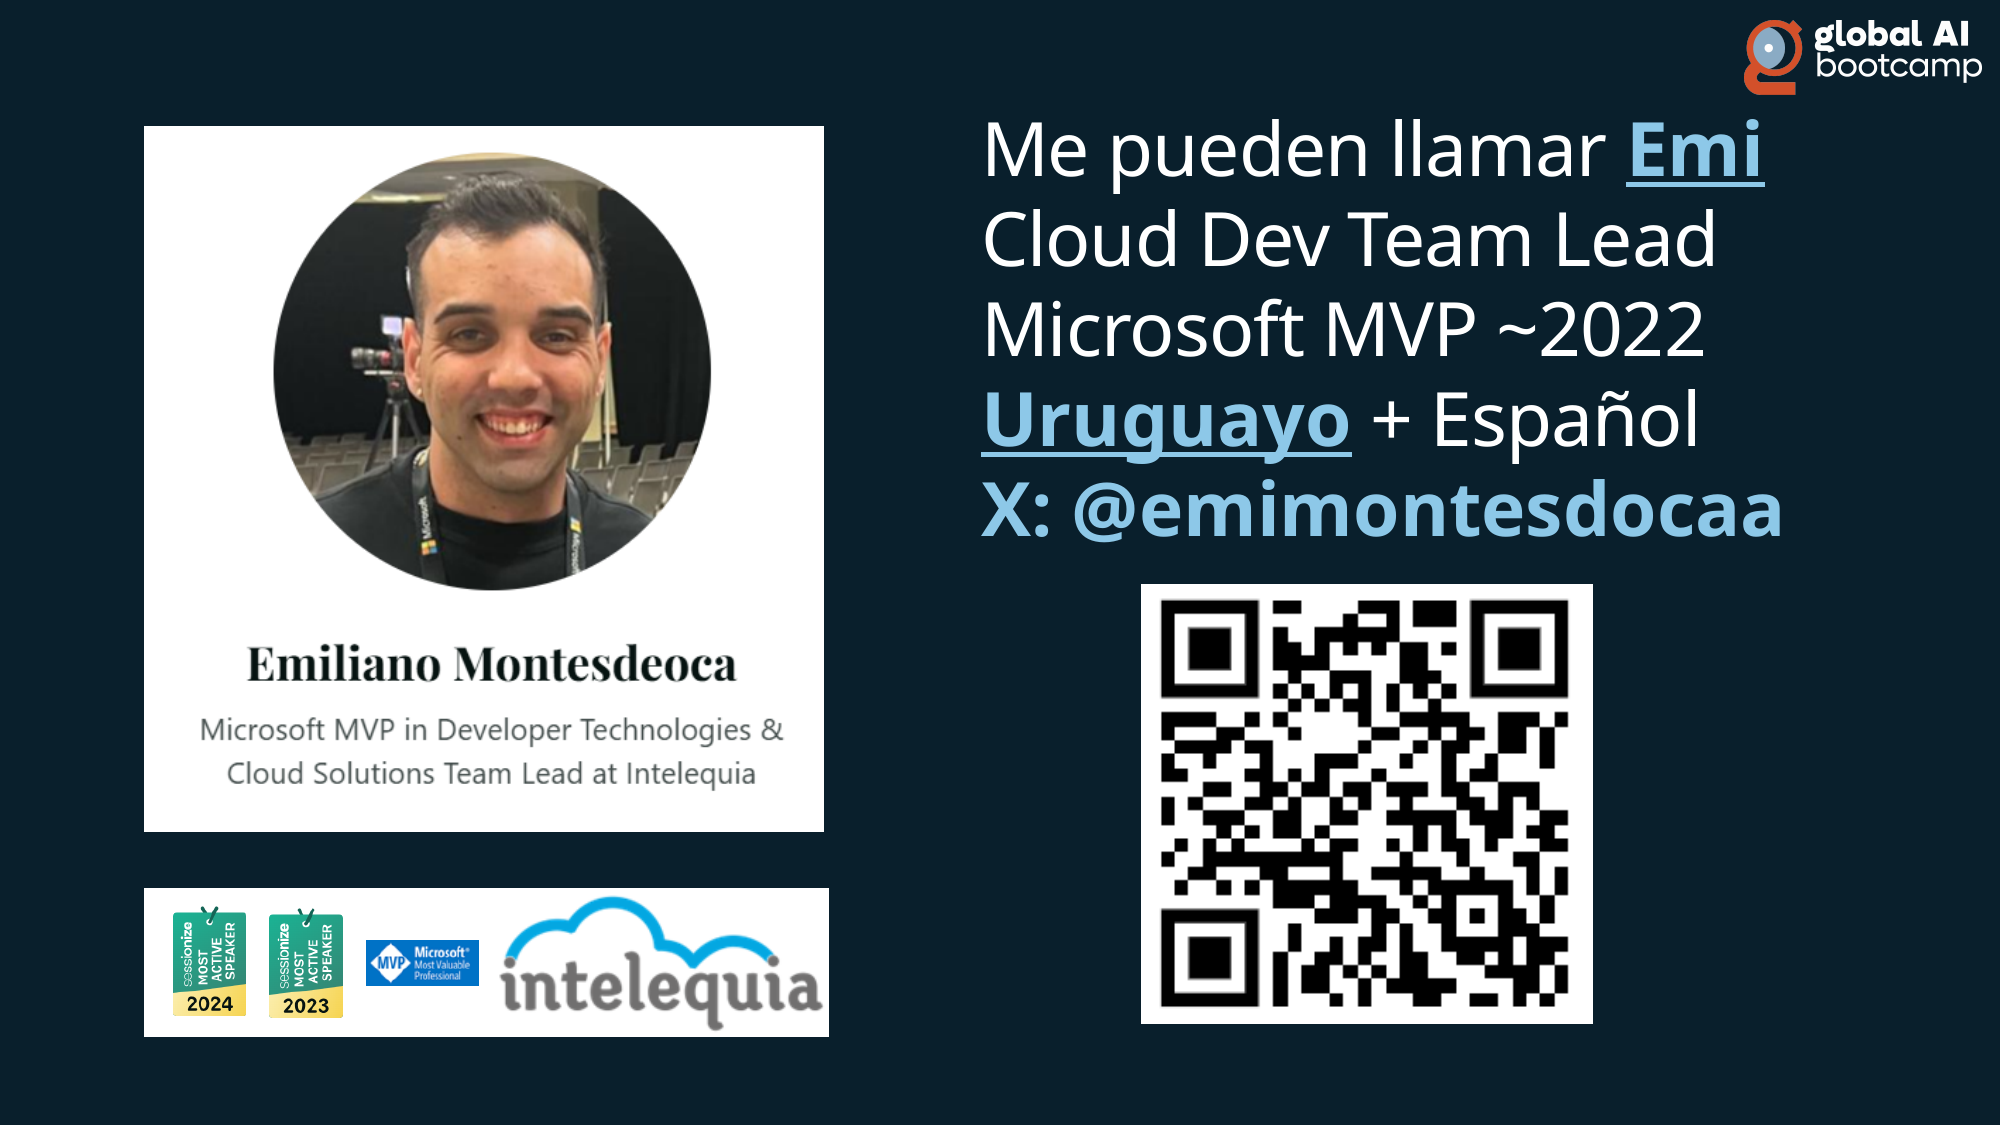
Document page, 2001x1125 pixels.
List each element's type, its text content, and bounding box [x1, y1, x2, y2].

picture [144, 888, 829, 1037]
picture [1743, 19, 1982, 95]
picture [144, 126, 825, 832]
picture [1141, 584, 1593, 1024]
text_box Me pueden llamar Emi Cloud Dev Team Lead Microsoft MVP ~2022 Uruguayo + Español X: @emimontesdocaa [980, 101, 1837, 642]
